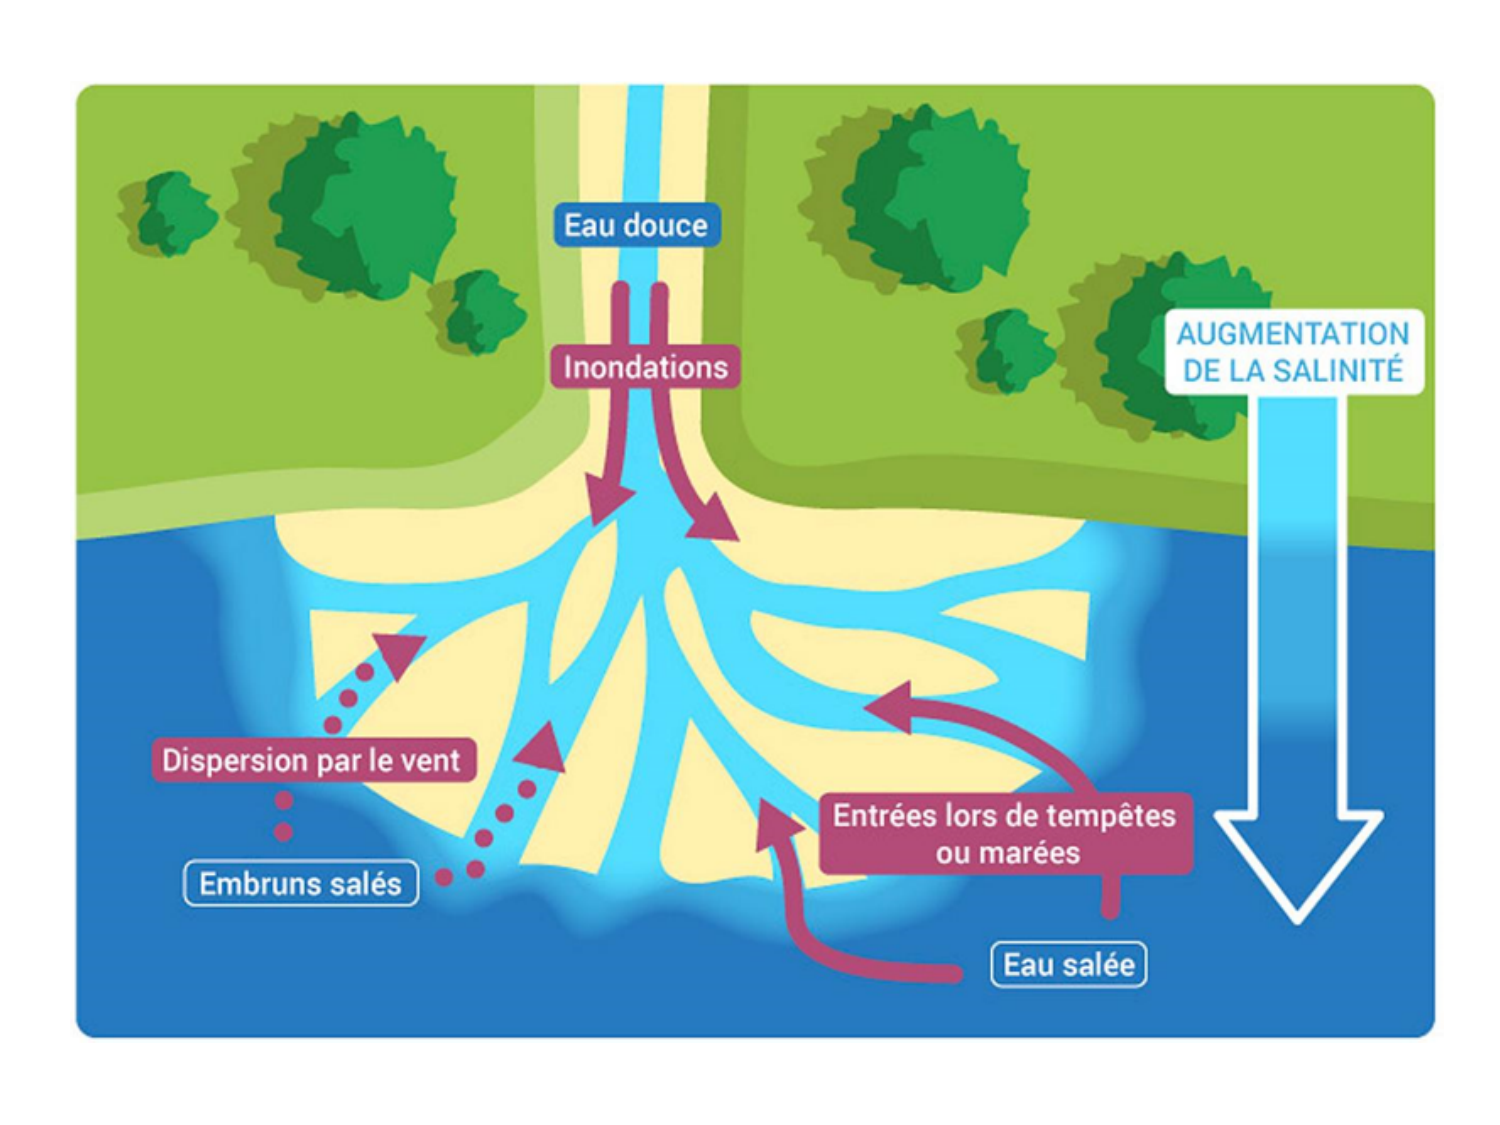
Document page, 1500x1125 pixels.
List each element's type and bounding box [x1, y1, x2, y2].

picture [70, 81, 1444, 1044]
